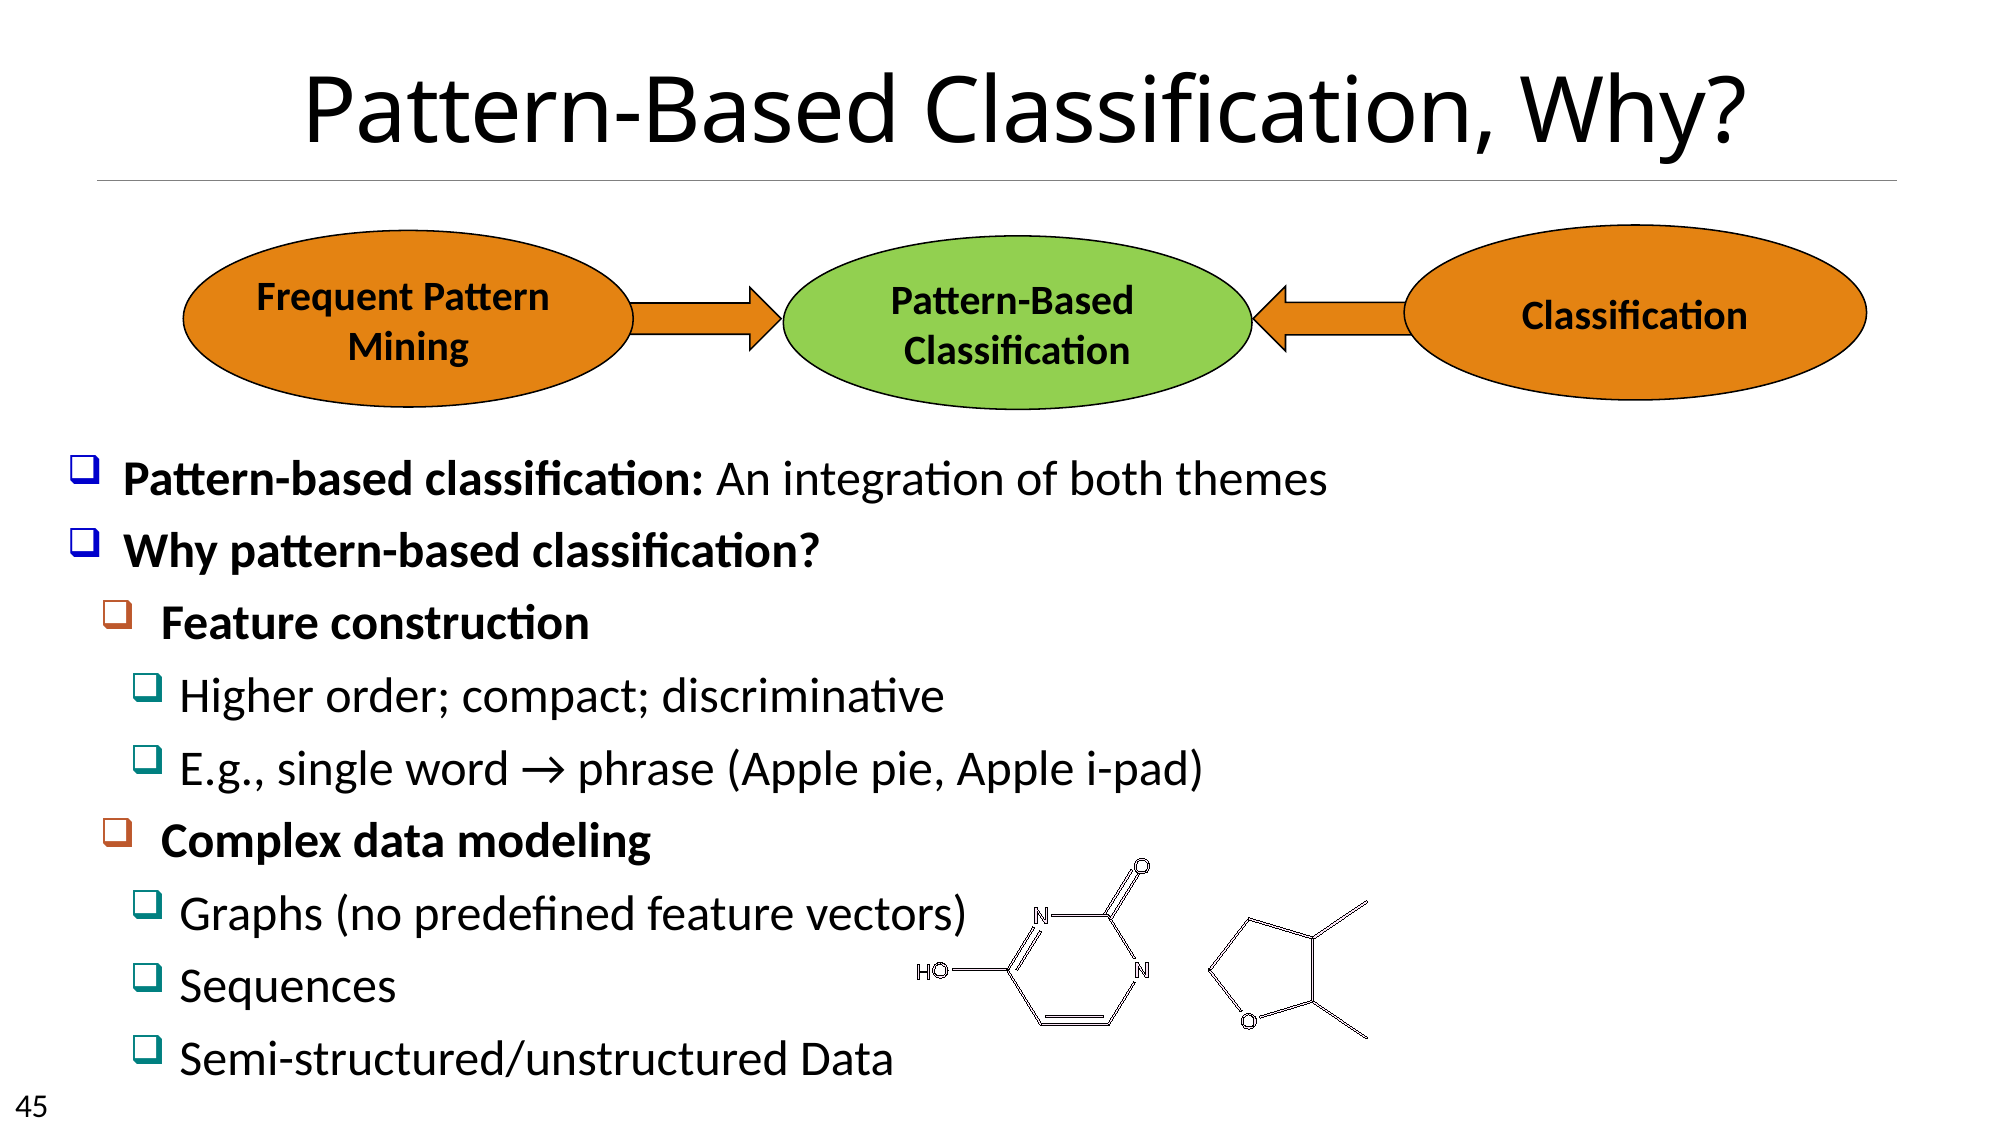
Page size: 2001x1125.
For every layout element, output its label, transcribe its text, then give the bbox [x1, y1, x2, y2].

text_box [916, 857, 1369, 1040]
list Pattern-based classification: An integration of both themes Why pattern-based classification? Feature construction Higher order; compact; discriminative E.g., single word → phrase (Apple pie, Apple i-pad) Complex data modeling Graphs (no predefined feature vectors) Sequences Semi-structured/unstructured Data [52, 437, 1445, 1088]
title Pattern-Based Classification, Why? [99, 31, 1950, 169]
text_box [182, 224, 1868, 410]
